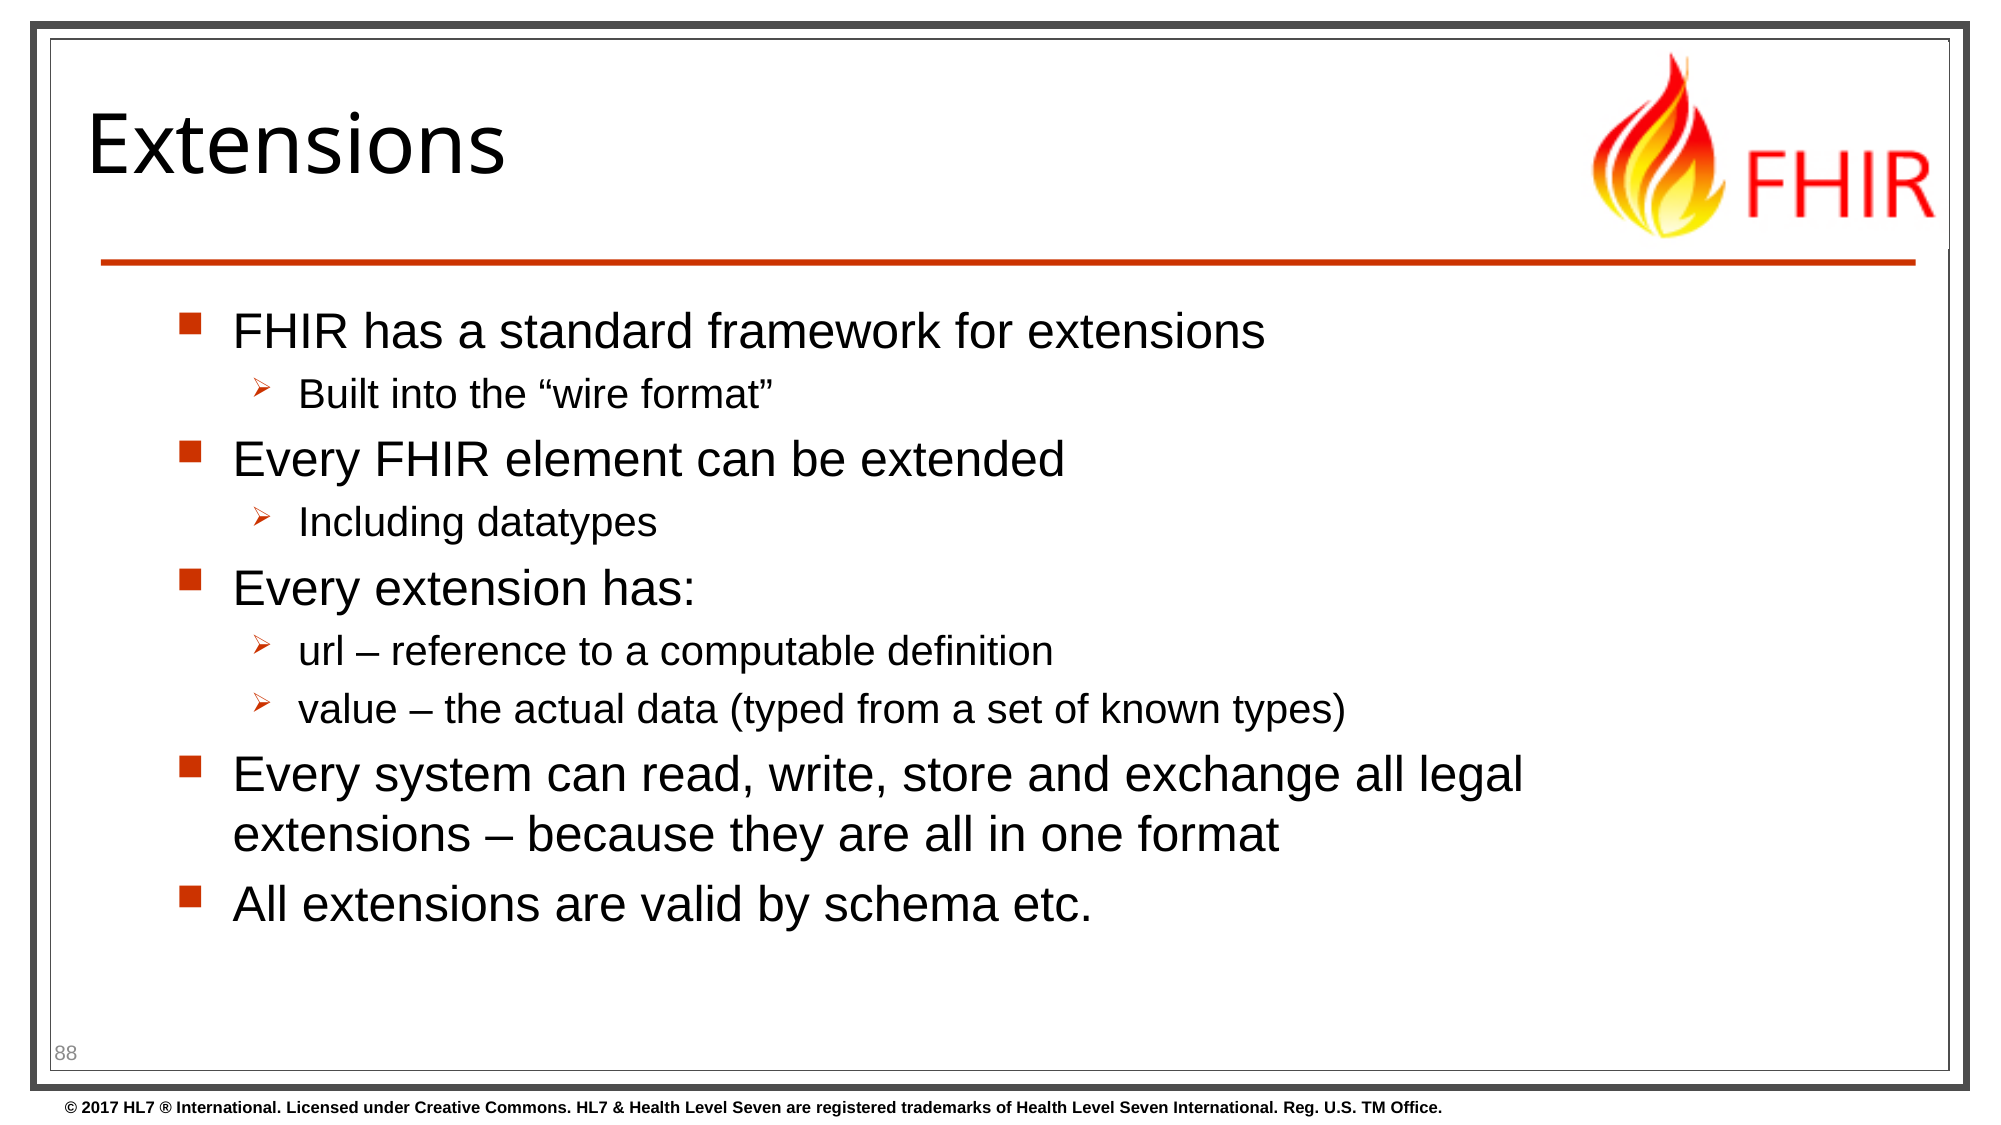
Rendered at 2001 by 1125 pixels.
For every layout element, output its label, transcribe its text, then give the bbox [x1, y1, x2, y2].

slide_number 88 [39, 1034, 197, 1071]
list FHIR has a standard framework for extensions Built into the “wire format” Every FHIR element can be extended Including datatypes Every extension has: url – reference to a computable definition value – the actual data (typed from a set of known types) Every system can read, write, store and exchange all legal extensions – because they are all in one format All extensions are valid by schema etc. [161, 290, 1626, 1071]
title Extensions [70, 54, 1504, 244]
picture [1578, 42, 1949, 249]
